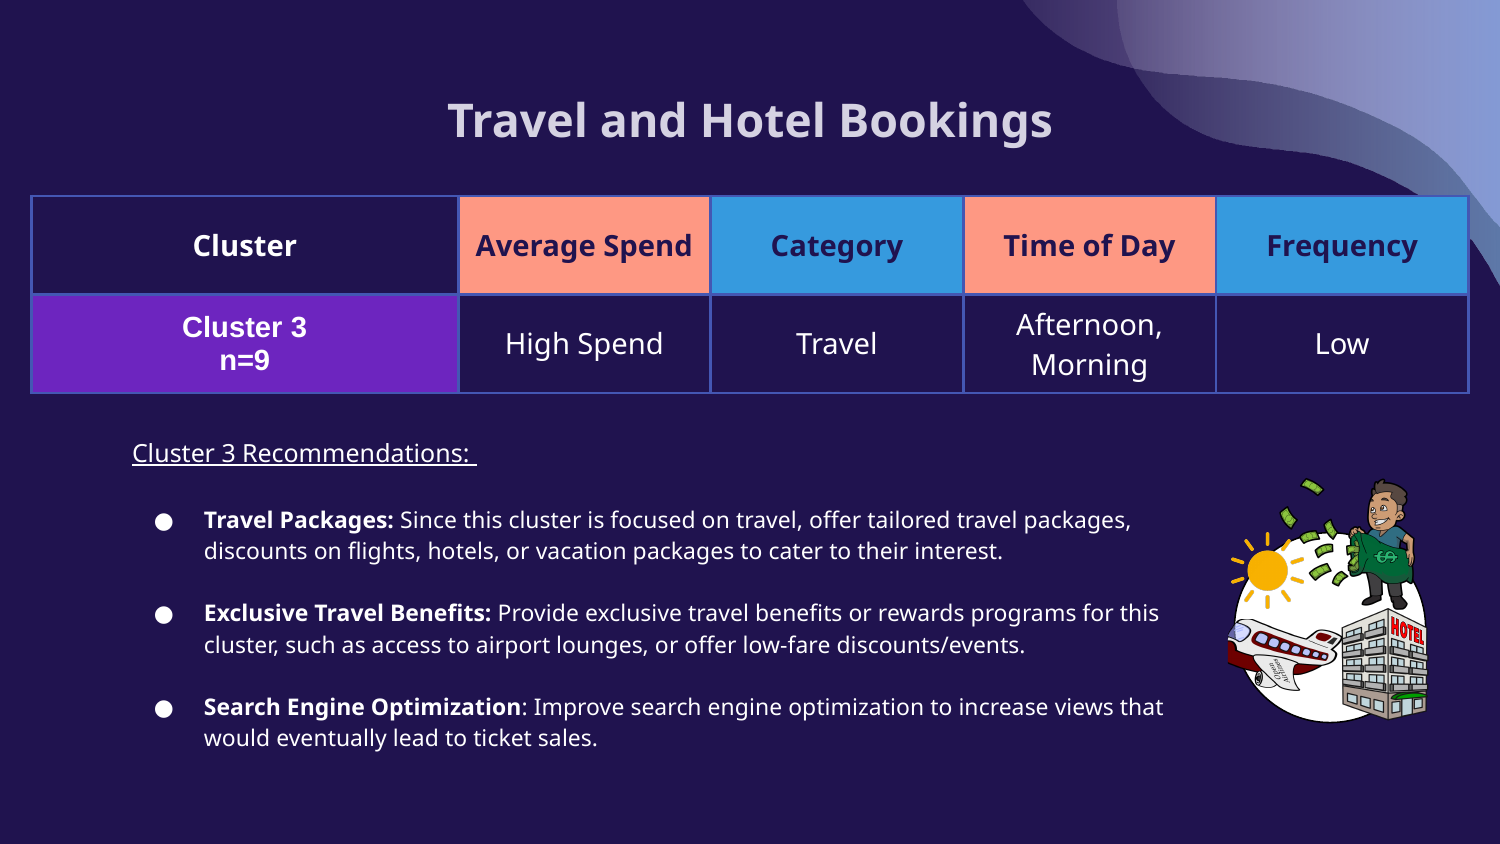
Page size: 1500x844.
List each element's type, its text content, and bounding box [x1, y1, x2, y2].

table_header Category [712, 197, 962, 293]
table_cell Travel [712, 296, 962, 392]
table_header Cluster [33, 197, 457, 293]
table_header Frequency [1217, 197, 1467, 293]
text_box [1227, 467, 1442, 723]
table_header Time of Day [965, 197, 1215, 293]
table_cell Cluster 3 n=9 [33, 296, 457, 392]
table_cell Afternoon, Morning [965, 296, 1215, 392]
table_cell High Spend [460, 296, 709, 392]
table_header Average Spend [460, 197, 709, 293]
title Travel and Hotel Bookings [116, 72, 1383, 167]
subtitle Cluster 3 Recommendations: Travel Packages: Since this cluster is focused on travel, offer tailored travel packages, discounts on flights, hotels, or vacation packages to cater to their interest. Exclusive Travel Benefits: Provide exclusive travel benefits or rewards programs for this cluster, such as access to airport lounges, or offer low-fare discounts/events. Search Engine Optimization: Improve search engine optimization to increase views that would eventually lead to ticket sales. [116, 420, 1216, 770]
table_cell Low [1217, 296, 1467, 392]
